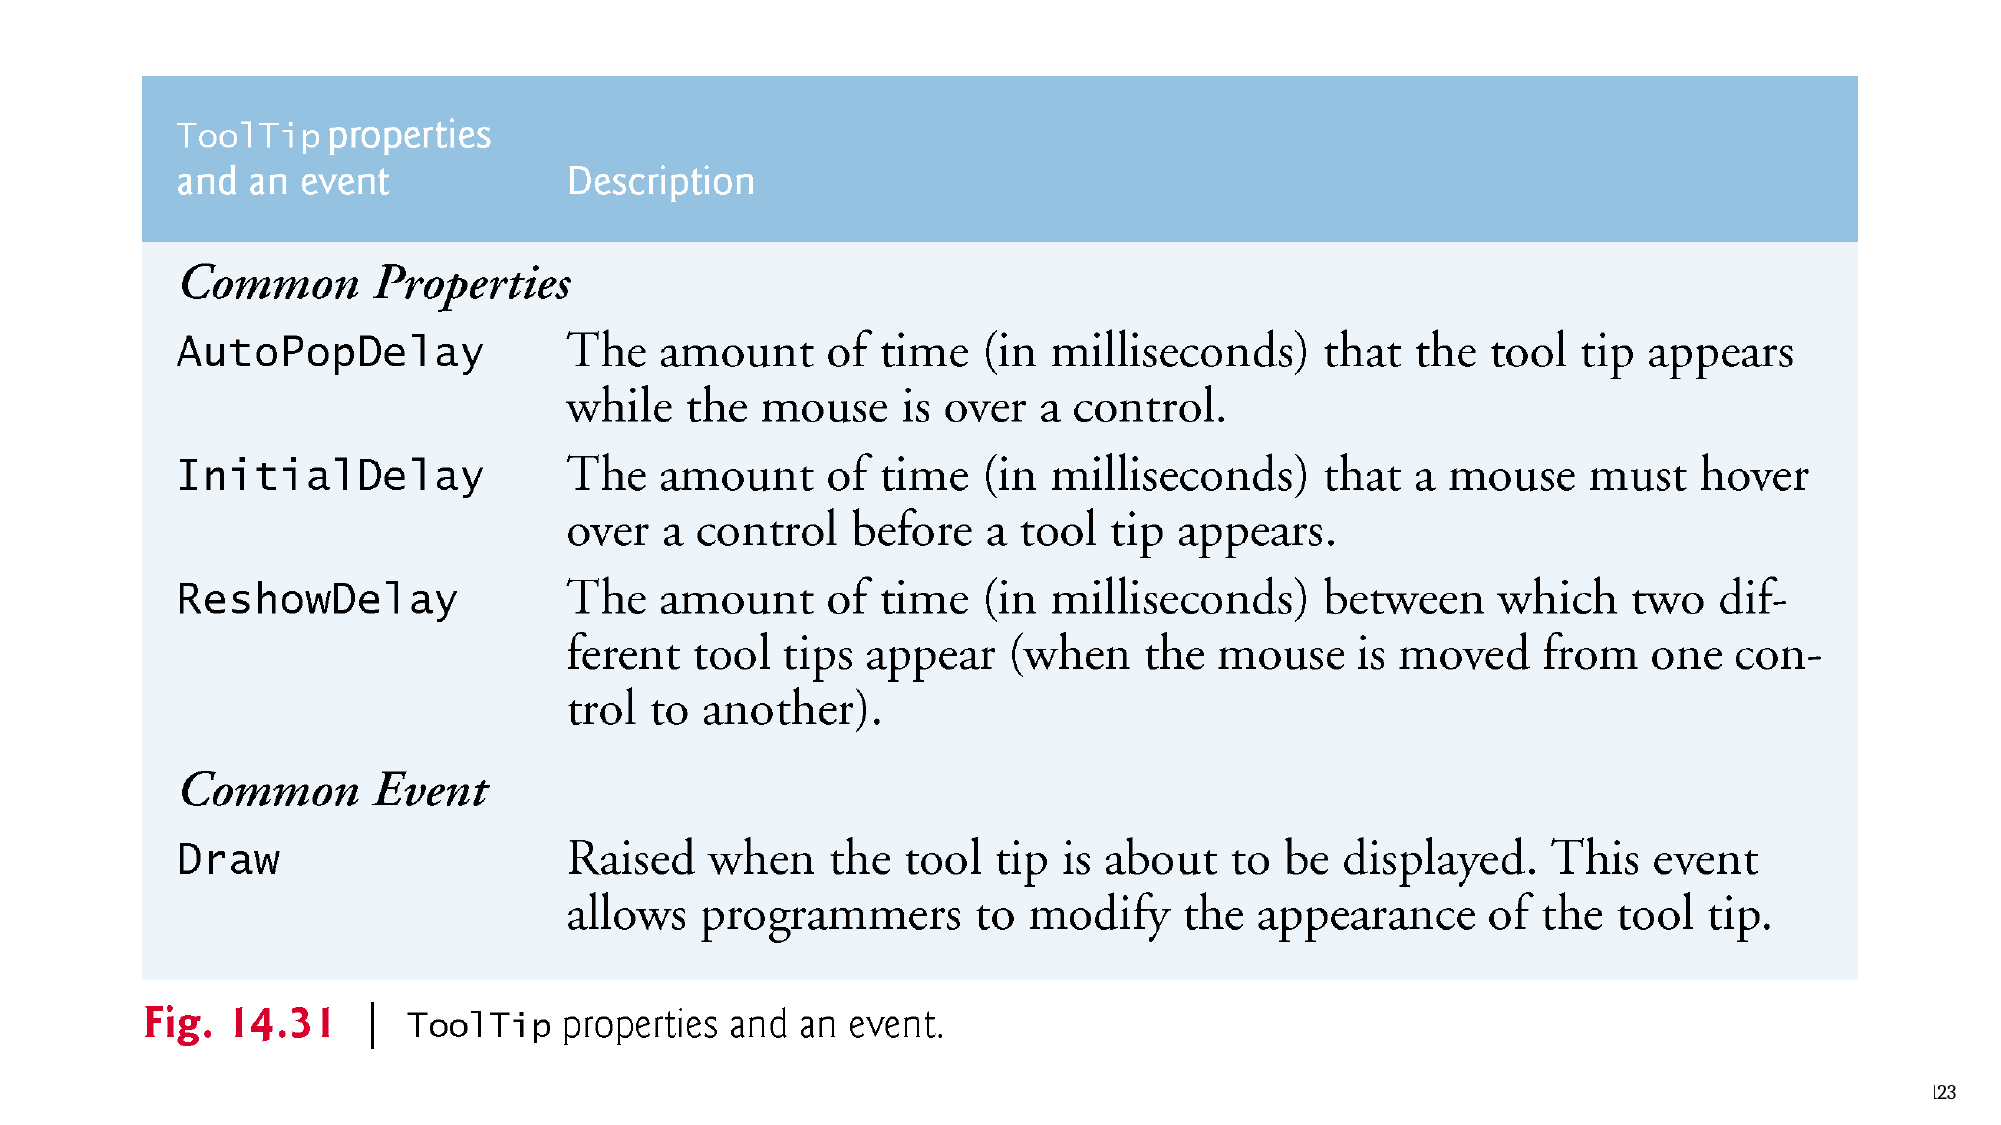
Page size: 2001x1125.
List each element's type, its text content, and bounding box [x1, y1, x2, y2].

slide_number 123 [1939, 1051, 1972, 1112]
picture [65, 0, 1935, 1125]
